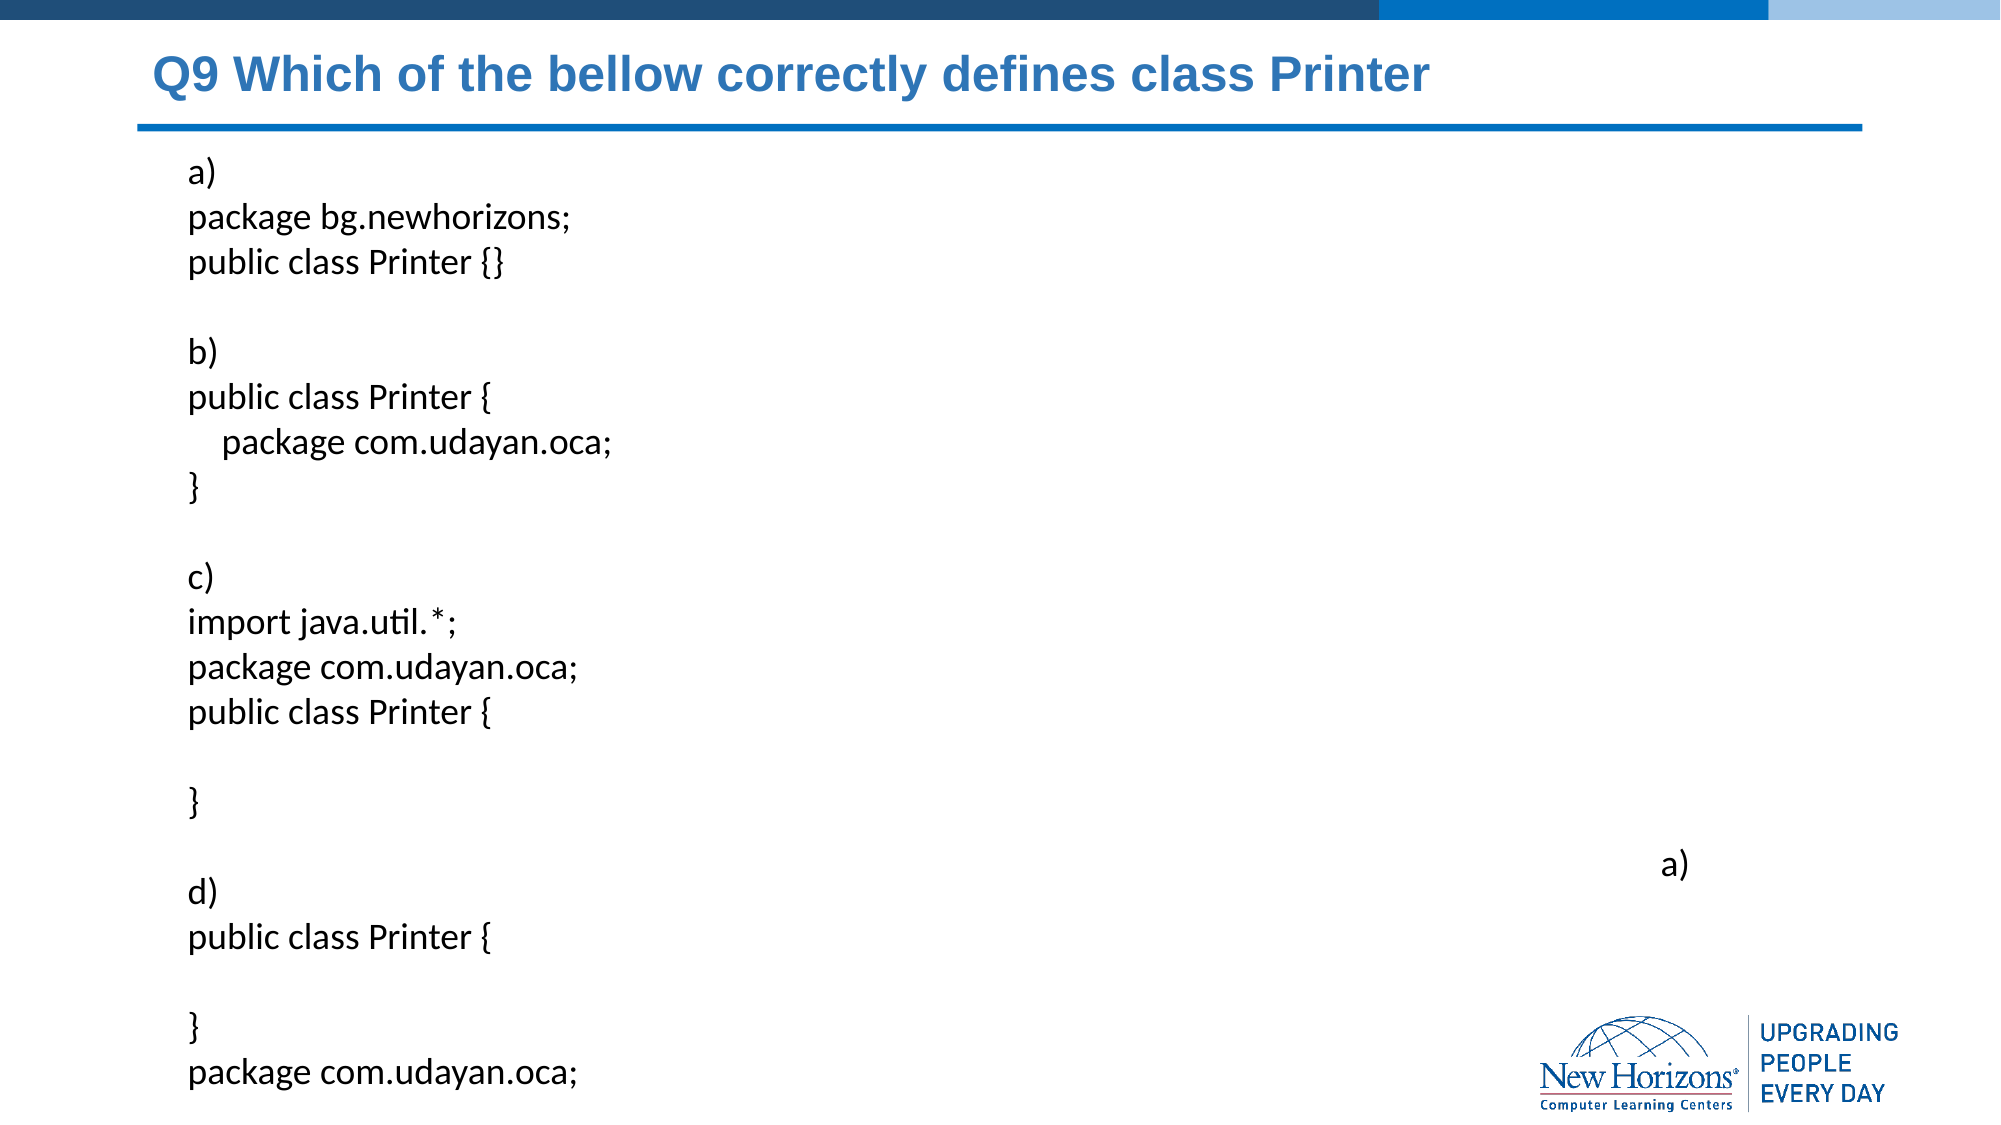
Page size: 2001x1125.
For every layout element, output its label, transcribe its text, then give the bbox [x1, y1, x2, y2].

text_box a) package bg.newhorizons; ​public class Printer {} ​ b) public class Printer { package com.udayan.oca; } ​ c) import java.util.*; package com.udayan.oca; public class Printer { } ​ d) public class Printer { } package com.udayan.oca; [172, 139, 1536, 1125]
picture [1537, 1010, 1904, 1114]
text_box a) [1645, 831, 1909, 936]
title Q9 Which of the bellow correctly defines class Printer [137, 36, 1863, 115]
